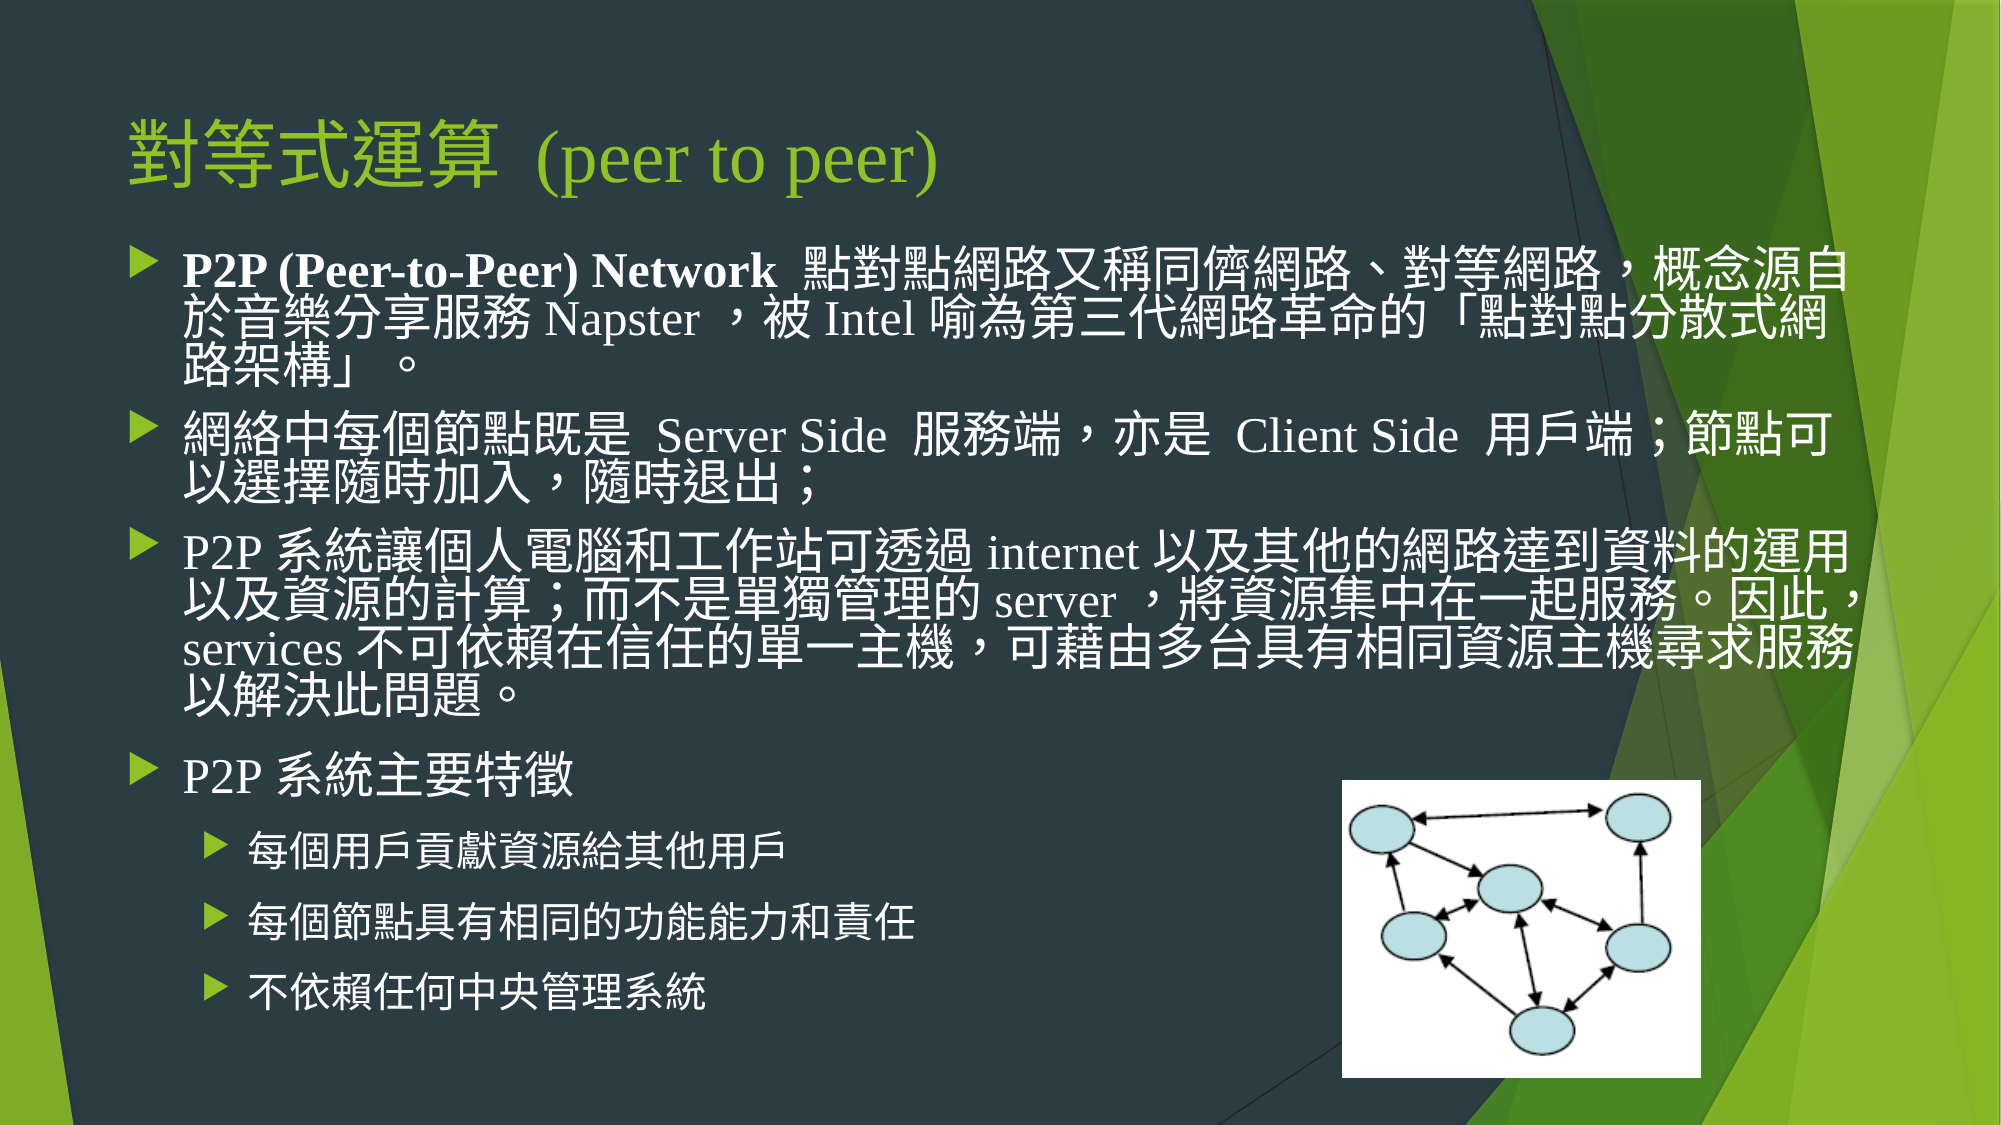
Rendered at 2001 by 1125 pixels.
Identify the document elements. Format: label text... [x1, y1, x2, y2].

picture [1341, 779, 1701, 1078]
list P2P (Peer-to-Peer) Network 點對點網路又稱同儕網路、對等網路，概念源自於音樂分享服務Napster，被Intel喻為第三代網路革命的「點對點分散式網路架構」。 網絡中每個節點既是 Server Side 服務端，亦是 Client Side 用戶端；節點可以選擇隨時加入，隨時退出； P2P系統讓個人電腦和工作站可透過internet以及其他的網路達到資料的運用以及資源的計算；而不是單獨管理的server，將資源集中在一起服務。因此，services不可依賴在信任的單一主機，可藉由多台具有相同資源主機尋求服務以解決此問題。 P2P系統主要特徵 每個用戶貢獻資源給其他用戶 每個節點具有相同的功能能力和責任 不依賴任何中央管理系統 [111, 241, 1889, 1065]
title 對等式運算 (peer to peer) [111, 99, 1725, 241]
